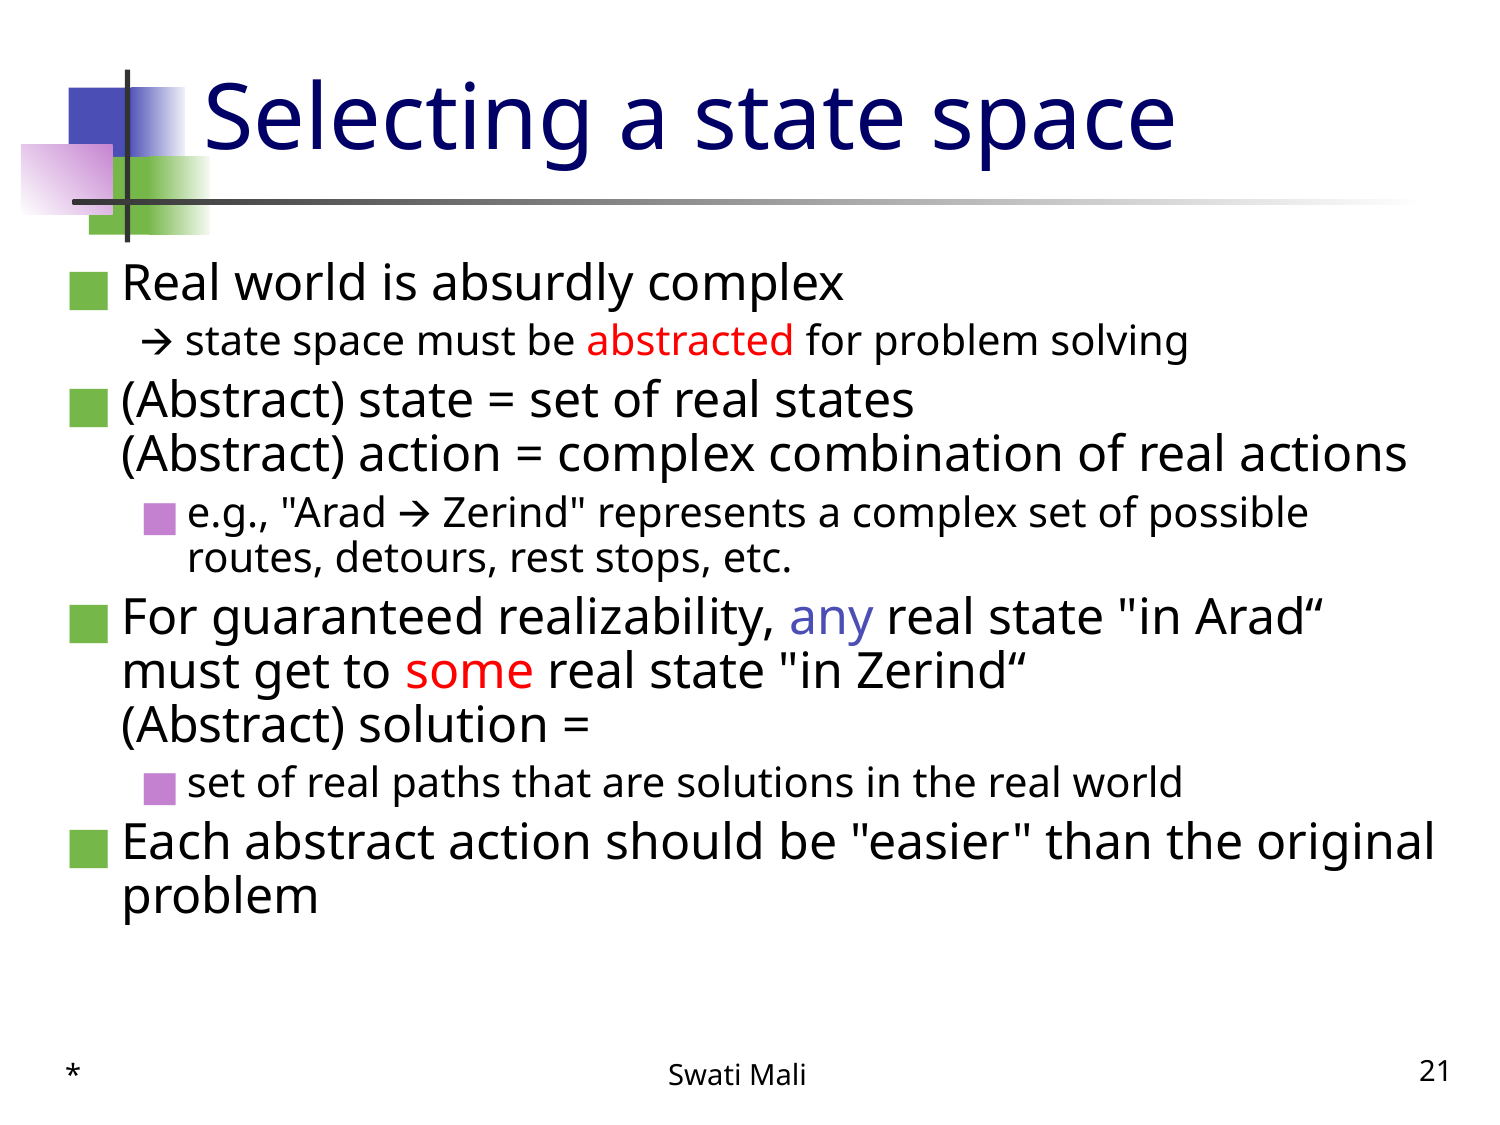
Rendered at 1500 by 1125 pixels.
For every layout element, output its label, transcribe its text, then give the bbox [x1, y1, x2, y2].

text_box 21 [1155, 1024, 1468, 1100]
list Real world is absurdly complex 🡪 state space must be abstracted for problem solving (Abstract) state = set of real states (Abstract) action = complex combination of real actions e.g., "Arad 🡪 Zerind" represents a complex set of possible routes, detours, rest stops, etc. For guaranteed realizability, any real state "in Arad“ must get to some real state "in Zerind“ (Abstract) solution = set of real paths that are solutions in the real world Each abstract action should be "easier" than the original problem [50, 249, 1469, 1006]
text_box * [49, 1024, 363, 1100]
text_box Swati Mali [500, 1024, 975, 1100]
title Selecting a state space [188, 35, 1468, 175]
